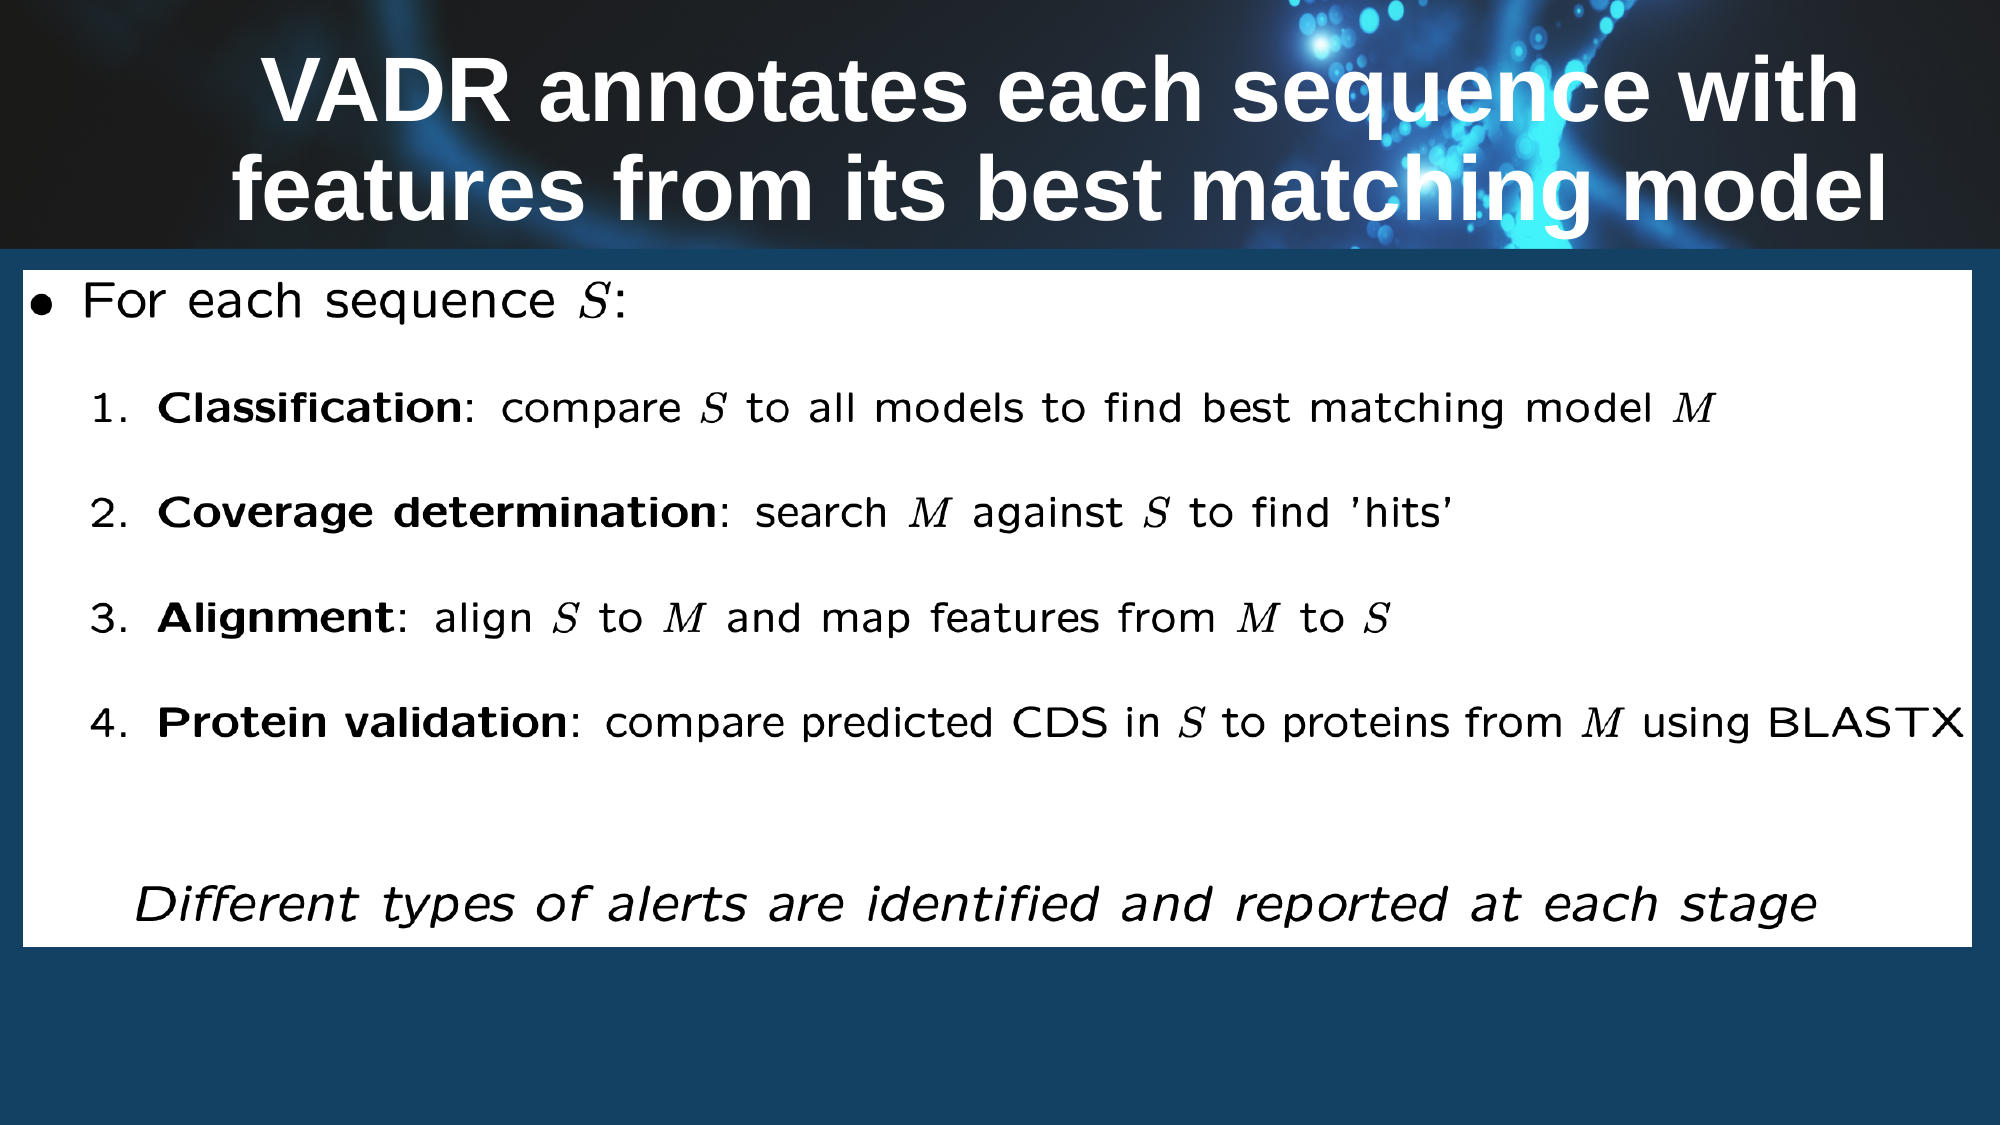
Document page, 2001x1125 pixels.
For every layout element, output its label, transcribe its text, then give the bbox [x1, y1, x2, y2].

picture [23, 270, 1972, 947]
picture [0, 0, 2000, 248]
title VADR annotates each sequence with features from its best matching model [142, 64, 1982, 219]
